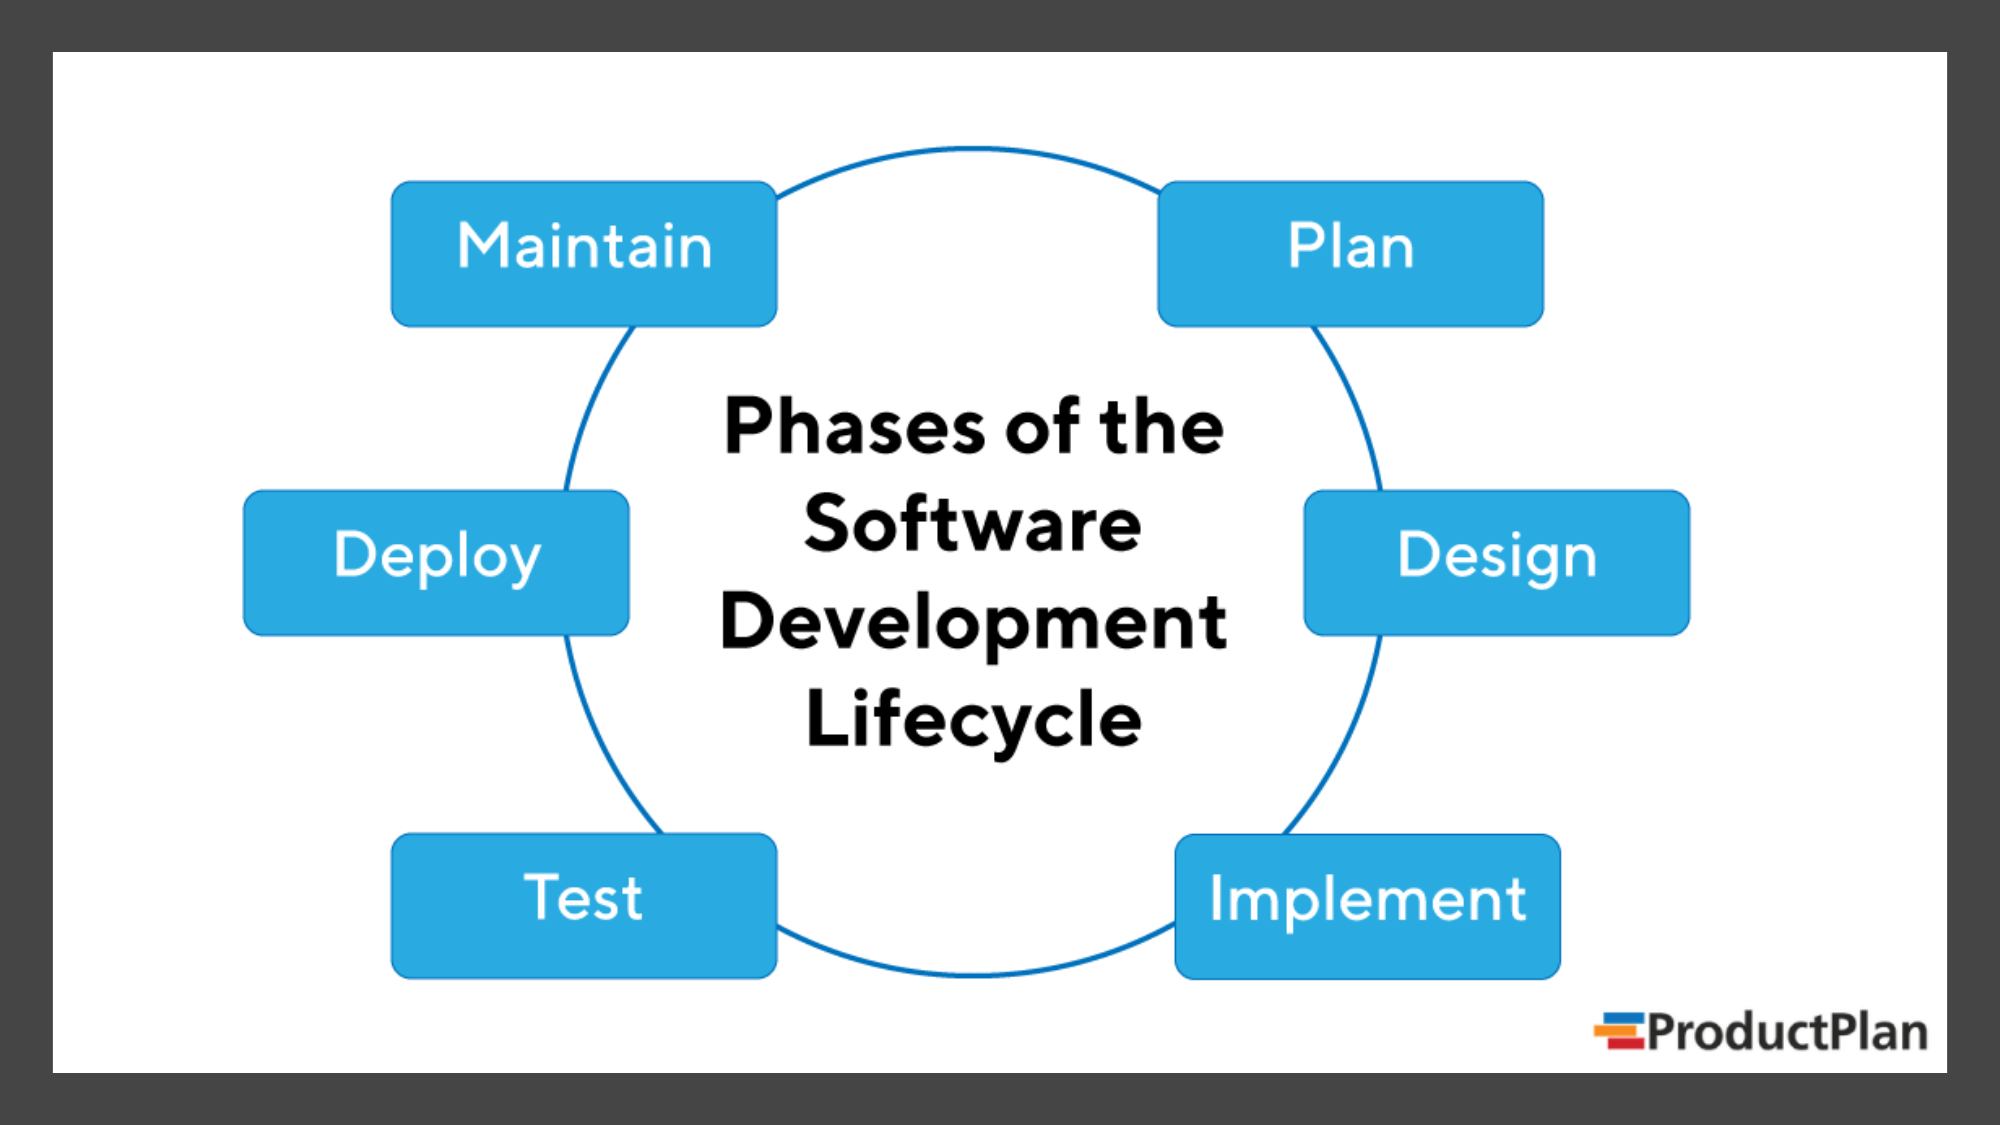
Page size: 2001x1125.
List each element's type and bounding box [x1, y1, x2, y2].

list [52, 52, 1948, 1073]
